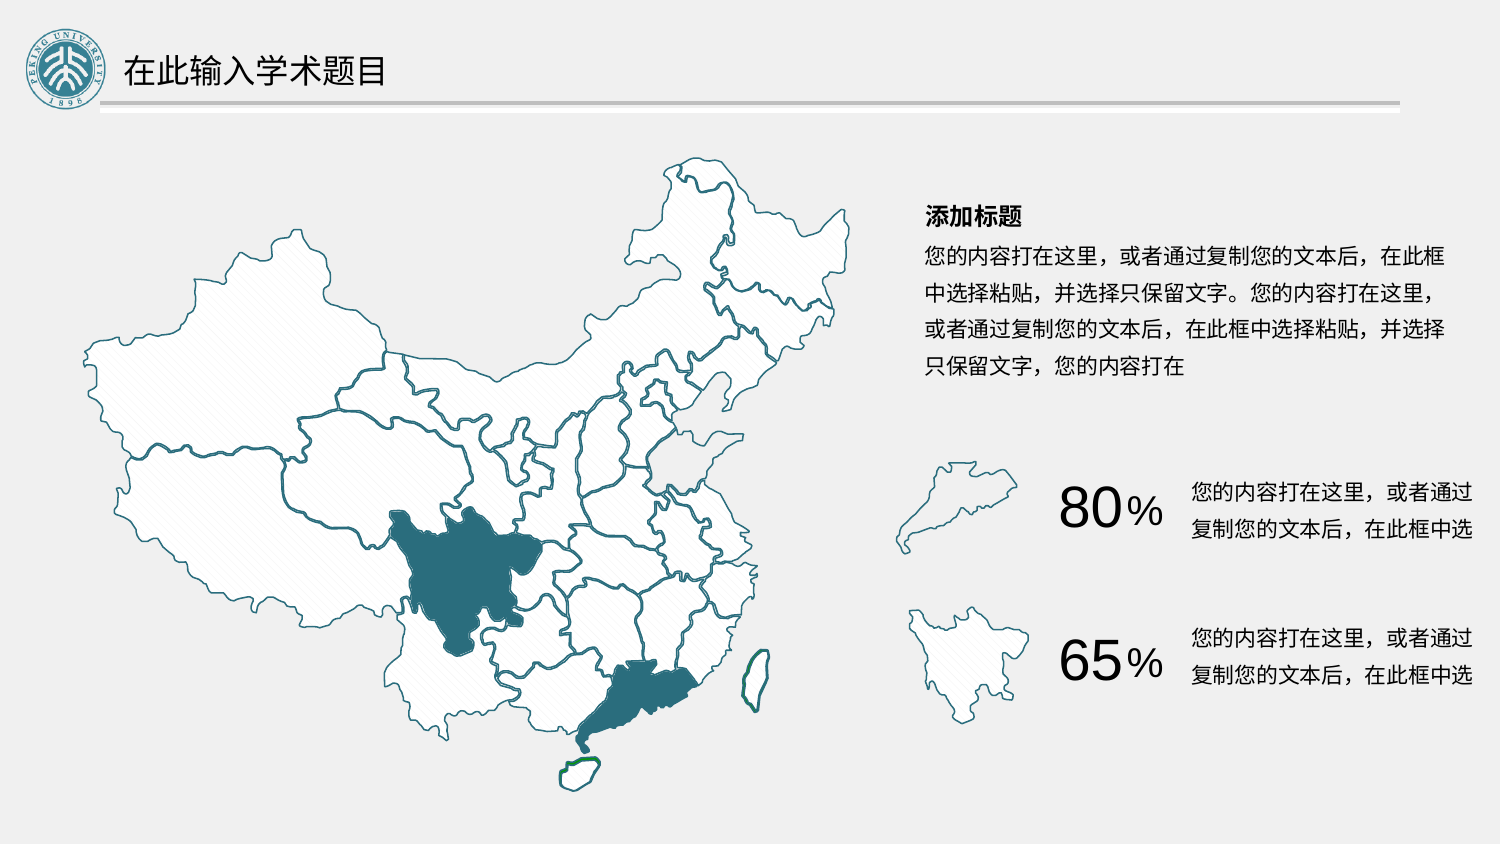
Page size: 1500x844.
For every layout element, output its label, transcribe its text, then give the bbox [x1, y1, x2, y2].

text_box 您的内容打在这里，或者通过复制您的文本后，在此框中选 [1176, 606, 1500, 696]
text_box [1042, 461, 1180, 548]
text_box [83, 157, 850, 792]
text_box [909, 607, 1029, 724]
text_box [909, 175, 1474, 389]
text_box [896, 461, 1017, 554]
text_box 您的内容打在这里，或者通过复制您的文本后，在此框中选 [1181, 461, 1500, 550]
text_box 在此输入学术题目 [95, 0, 418, 141]
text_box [1042, 614, 1180, 702]
picture [23, 28, 106, 110]
